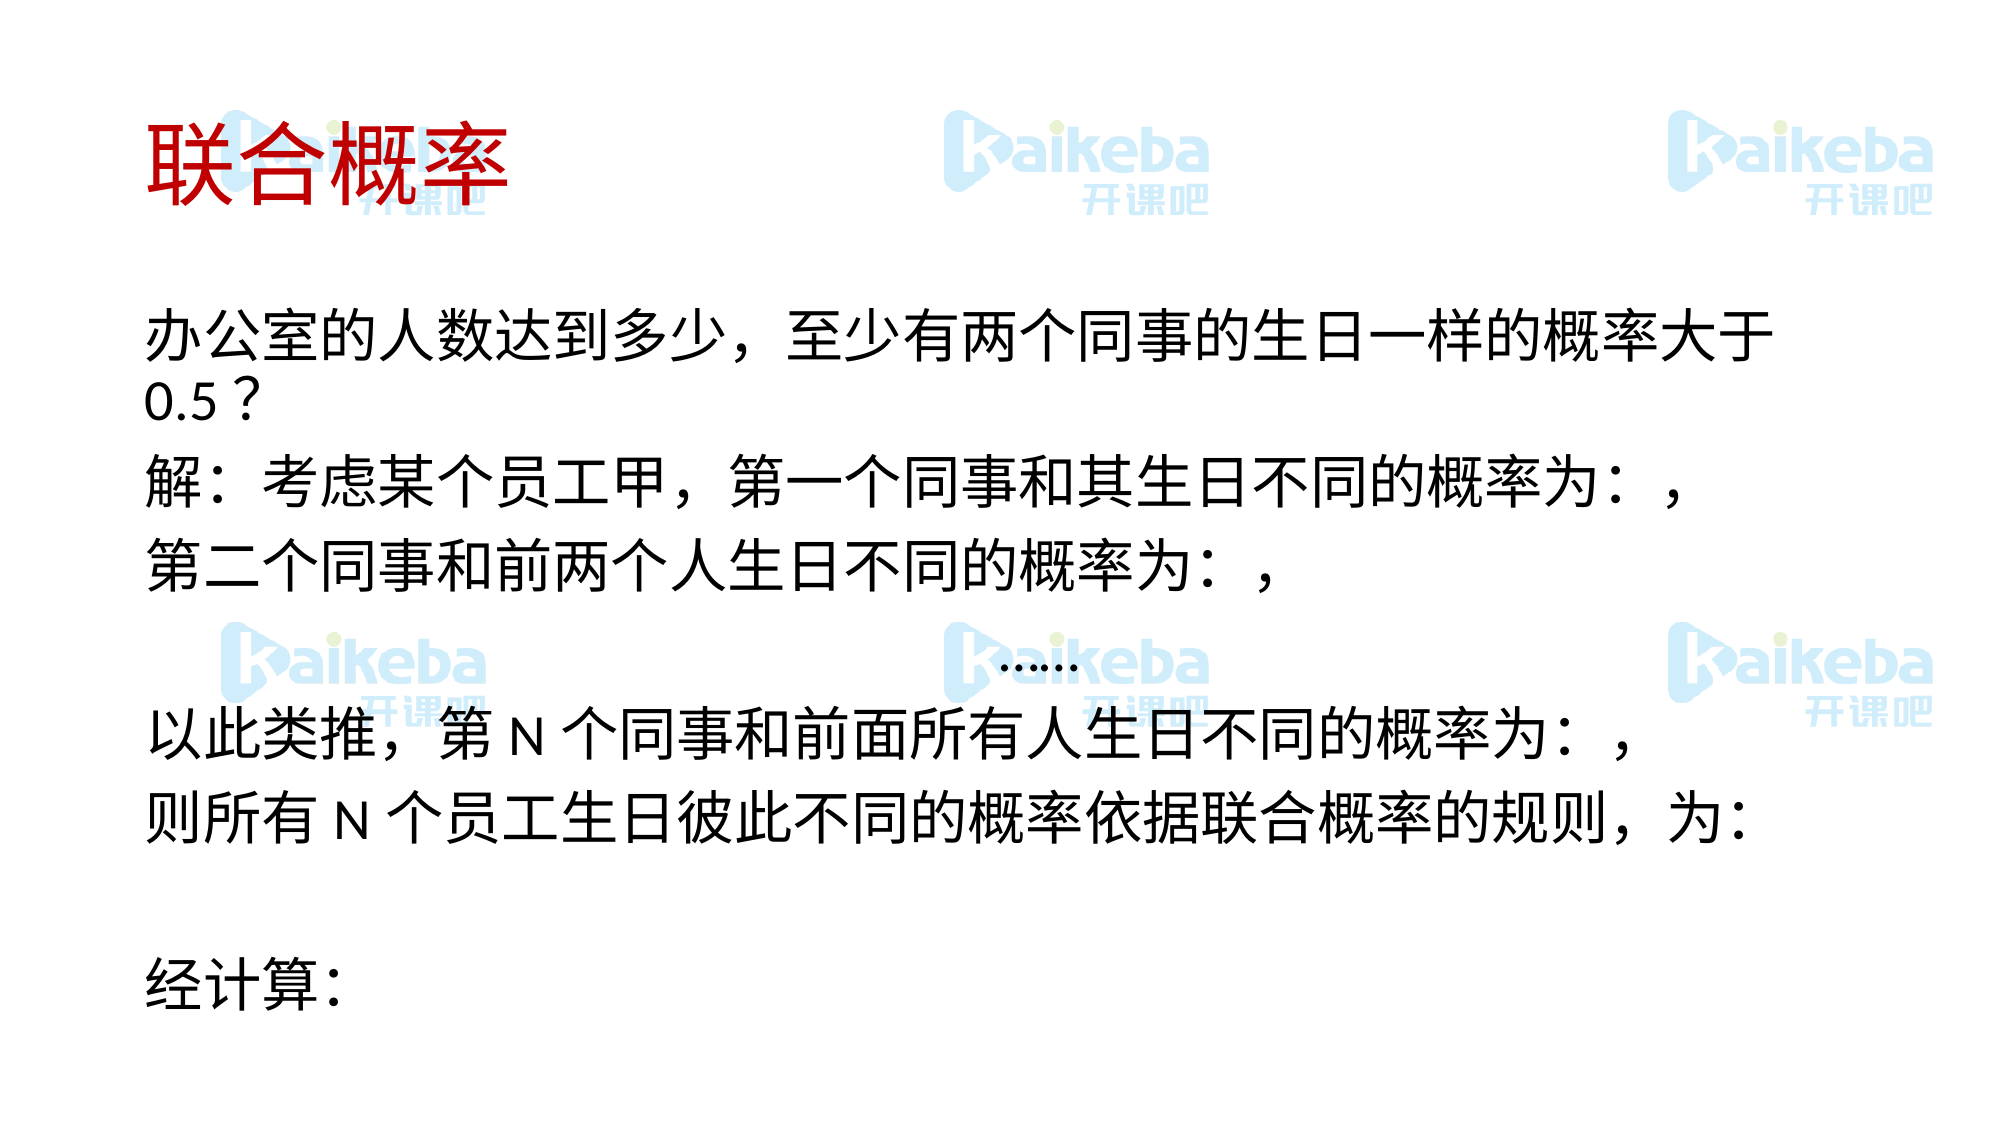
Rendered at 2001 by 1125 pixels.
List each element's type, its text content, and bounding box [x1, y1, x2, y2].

title 联合概率 [136, 59, 1863, 278]
